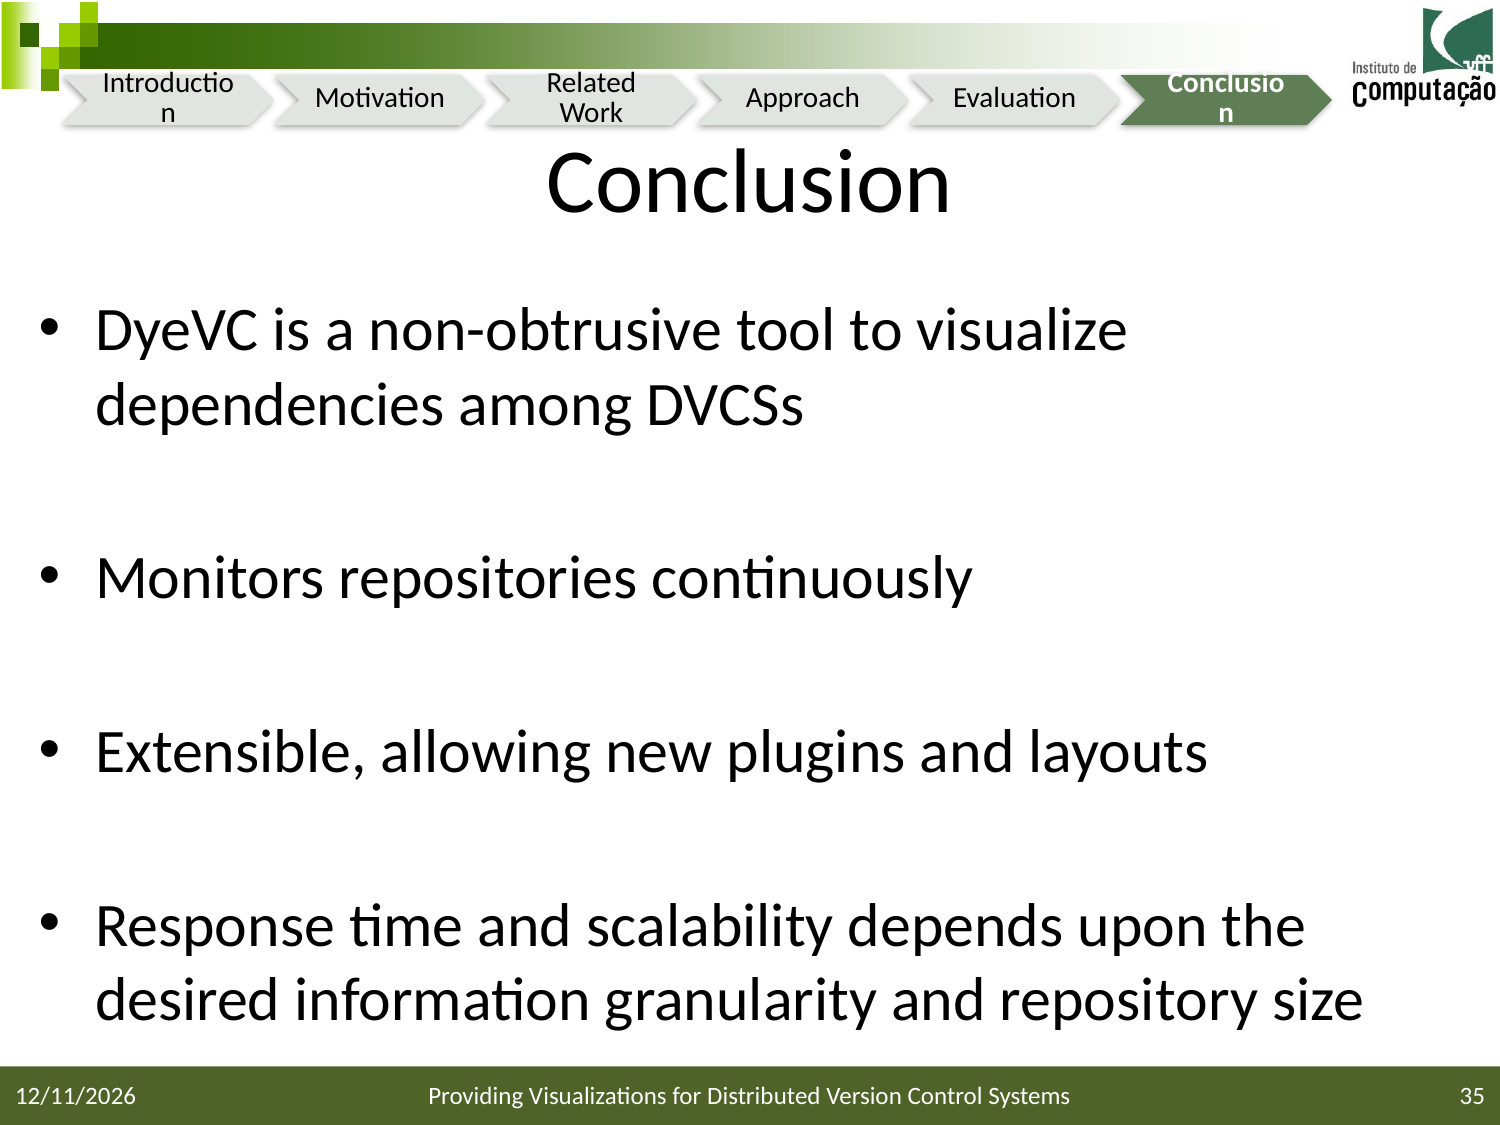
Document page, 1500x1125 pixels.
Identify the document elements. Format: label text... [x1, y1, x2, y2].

footer Providing Visualizations for Distributed Version Control Systems [362, 1065, 1138, 1125]
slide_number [0, 1065, 350, 1125]
list DyeVC is a non-obtrusive tool to visualize dependencies among DVCSs Monitors repositories continuously Extensible, allowing new plugins and layouts Response time and scalability depends upon the desired information granularity and repository size [23, 281, 1477, 1055]
slide_number 35 [1149, 1065, 1500, 1125]
title Conclusion [23, 82, 1477, 270]
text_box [62, 74, 1333, 126]
